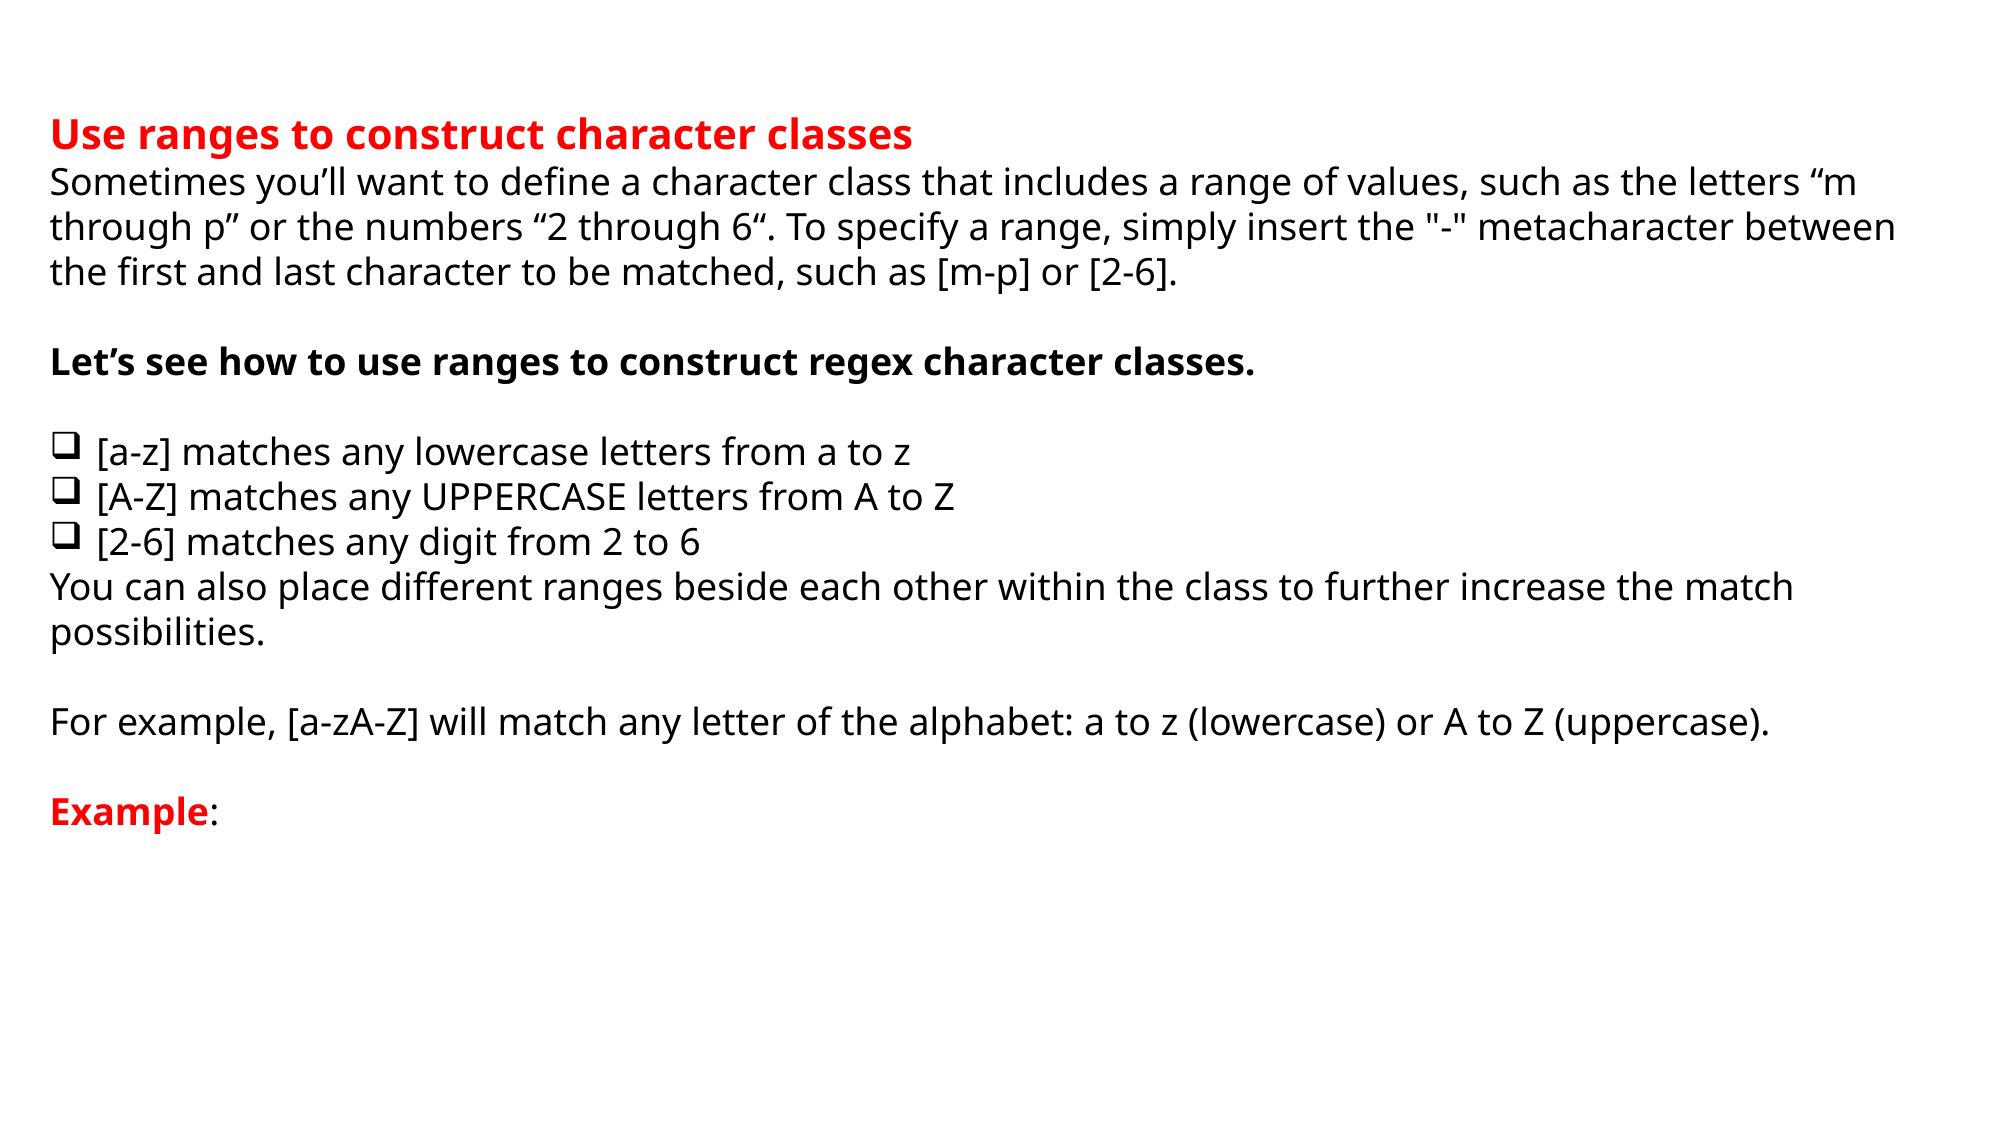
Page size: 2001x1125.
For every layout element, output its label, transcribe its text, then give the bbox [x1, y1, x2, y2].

text_box Use ranges to construct character classes Sometimes you’ll want to define a character class that includes a range of values, such as the letters “m through p” or the numbers “2 through 6“. To specify a range, simply insert the "-" metacharacter between the first and last character to be matched, such as [m-p] or [2-6]. Let’s see how to use ranges to construct regex character classes. [a-z] matches any lowercase letters from a to z [A-Z] matches any UPPERCASE letters from A to Z [2-6] matches any digit from 2 to 6 You can also place different ranges beside each other within the class to further increase the match possibilities. For example, [a-zA-Z] will match any letter of the alphabet: a to z (lowercase) or A to Z (uppercase). Example: [34, 100, 1940, 841]
